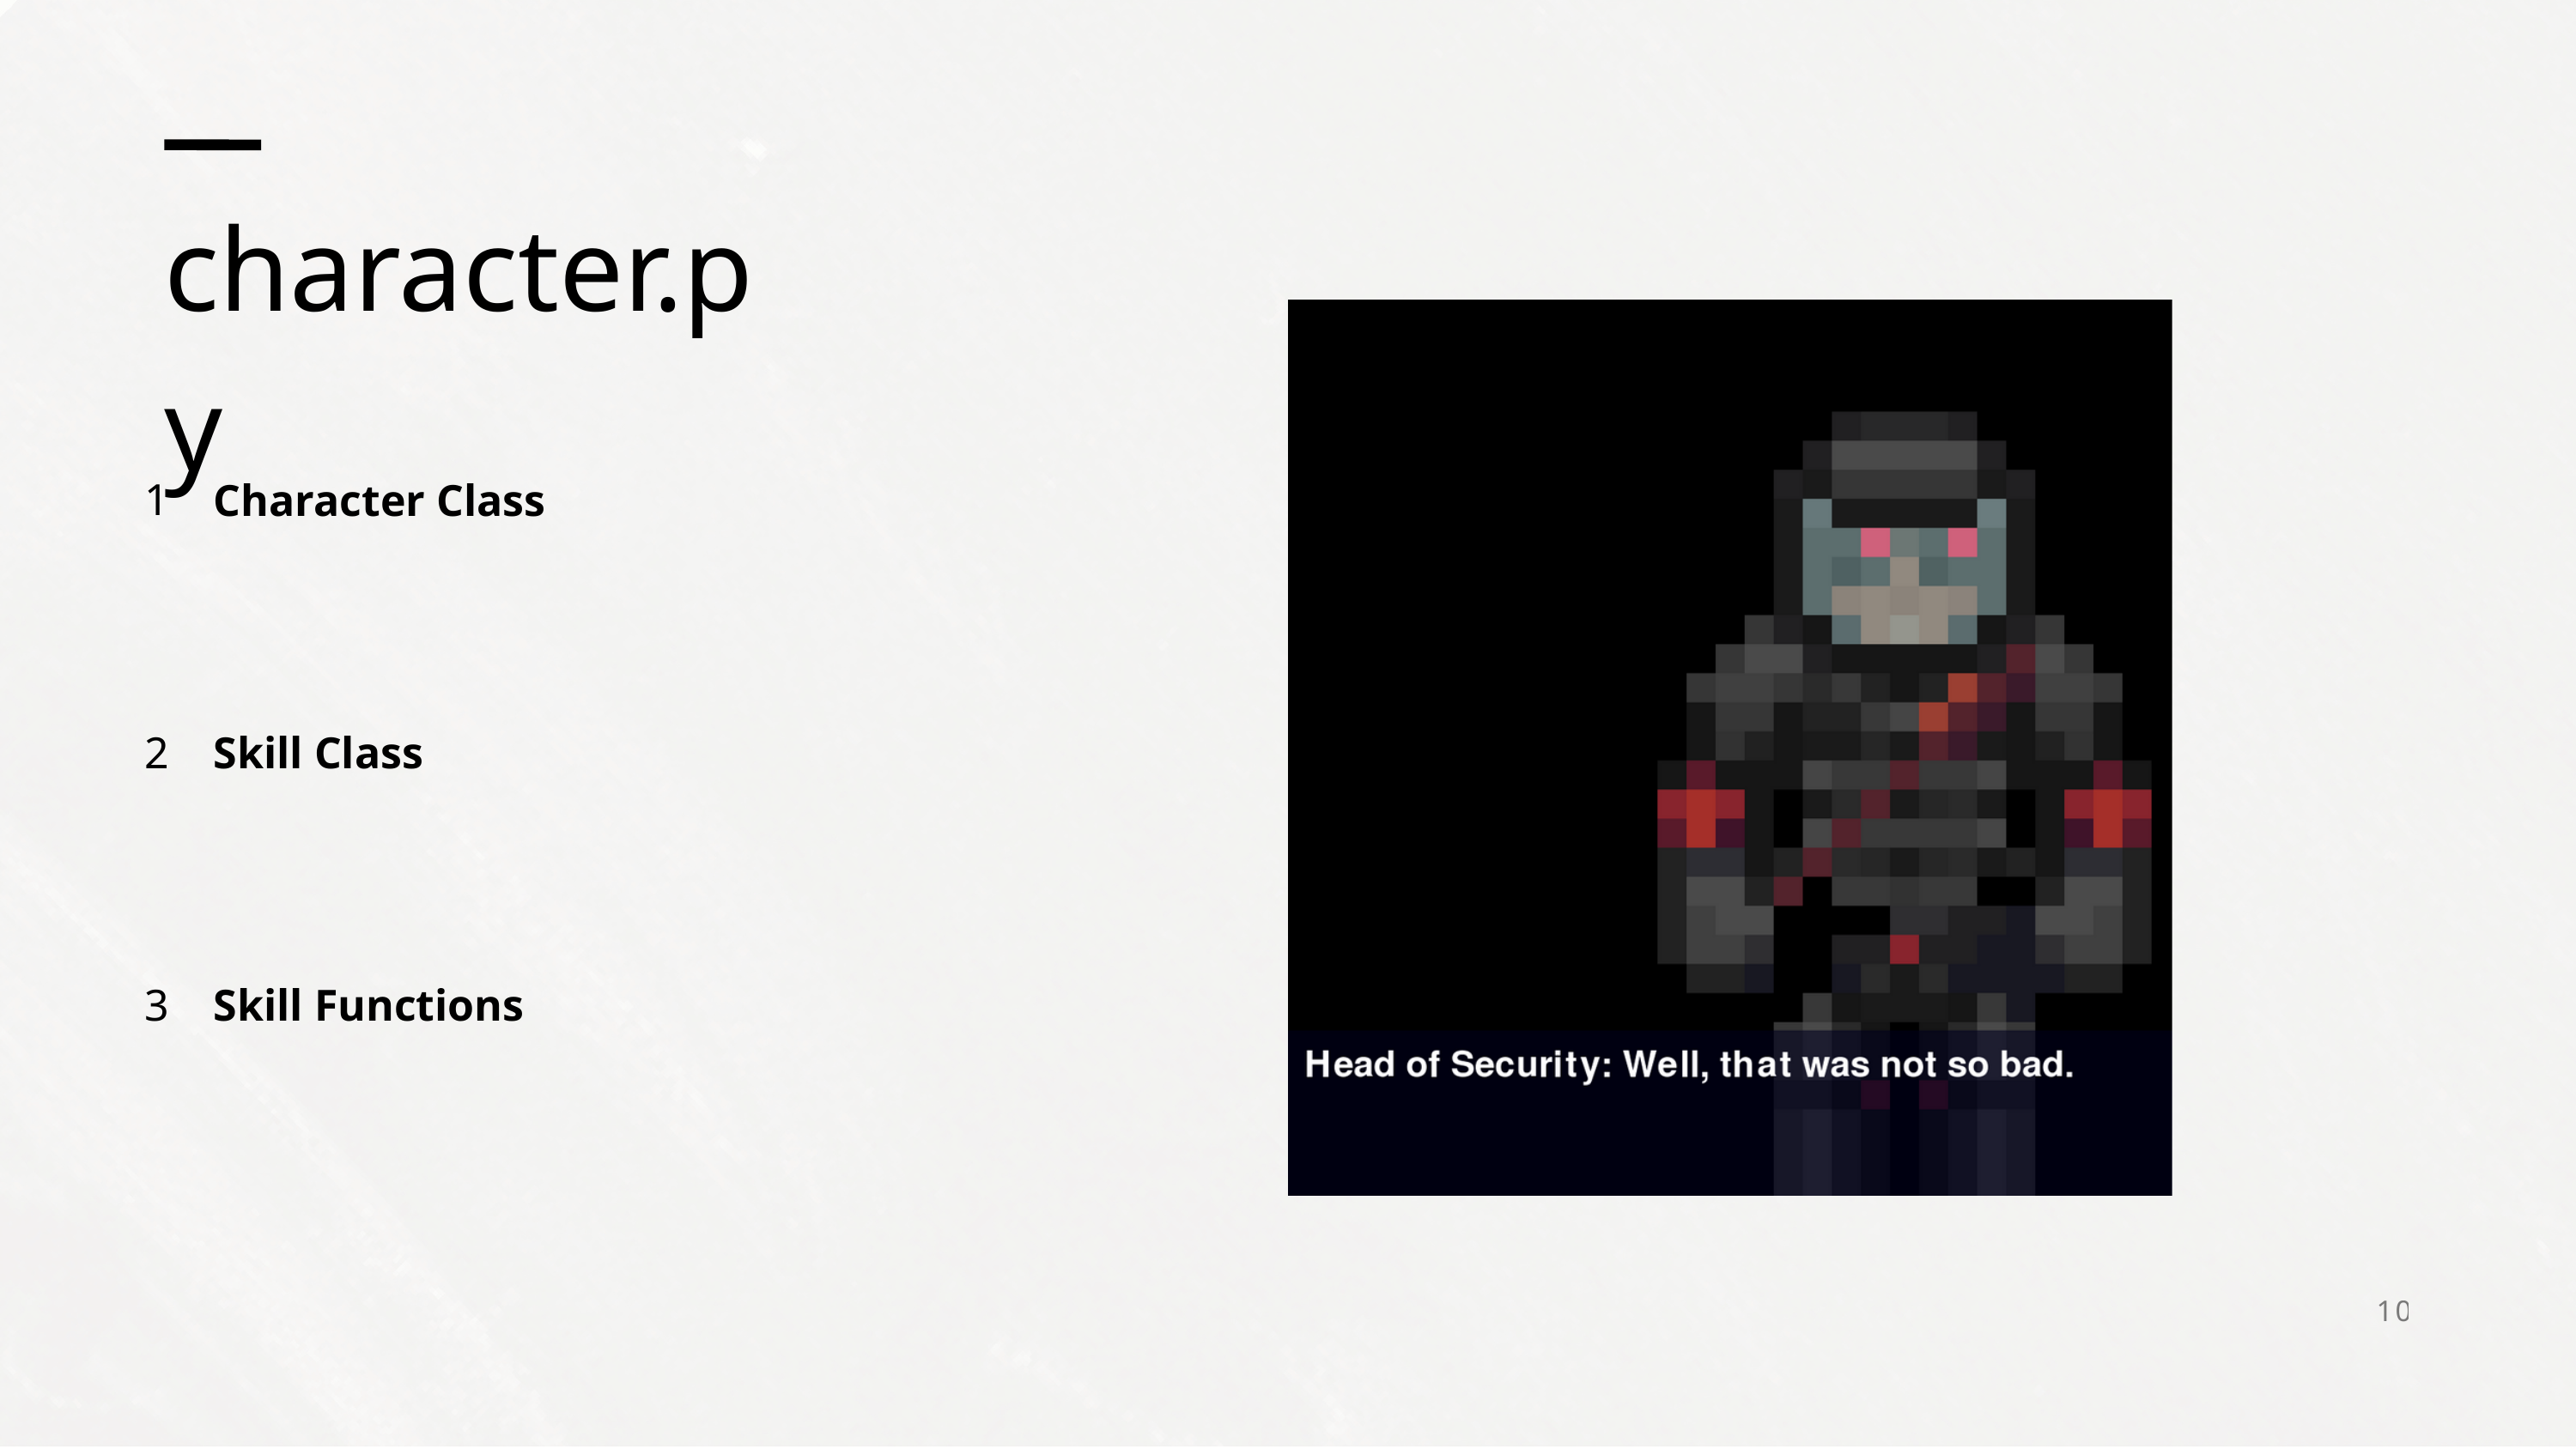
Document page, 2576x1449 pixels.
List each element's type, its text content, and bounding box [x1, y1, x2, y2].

text_box 10 [1925, 1287, 2412, 1328]
text_box [1288, 300, 2172, 1196]
text_box 2 [144, 708, 193, 778]
text_box [0, 0, 2576, 1446]
text_box Skill Functions [213, 961, 728, 1030]
text_box 1 [144, 455, 193, 524]
text_box Character Class [213, 456, 586, 525]
text_box 3 [144, 961, 193, 1030]
text_box Skill Class [213, 708, 621, 778]
text_box character.py [164, 173, 806, 494]
